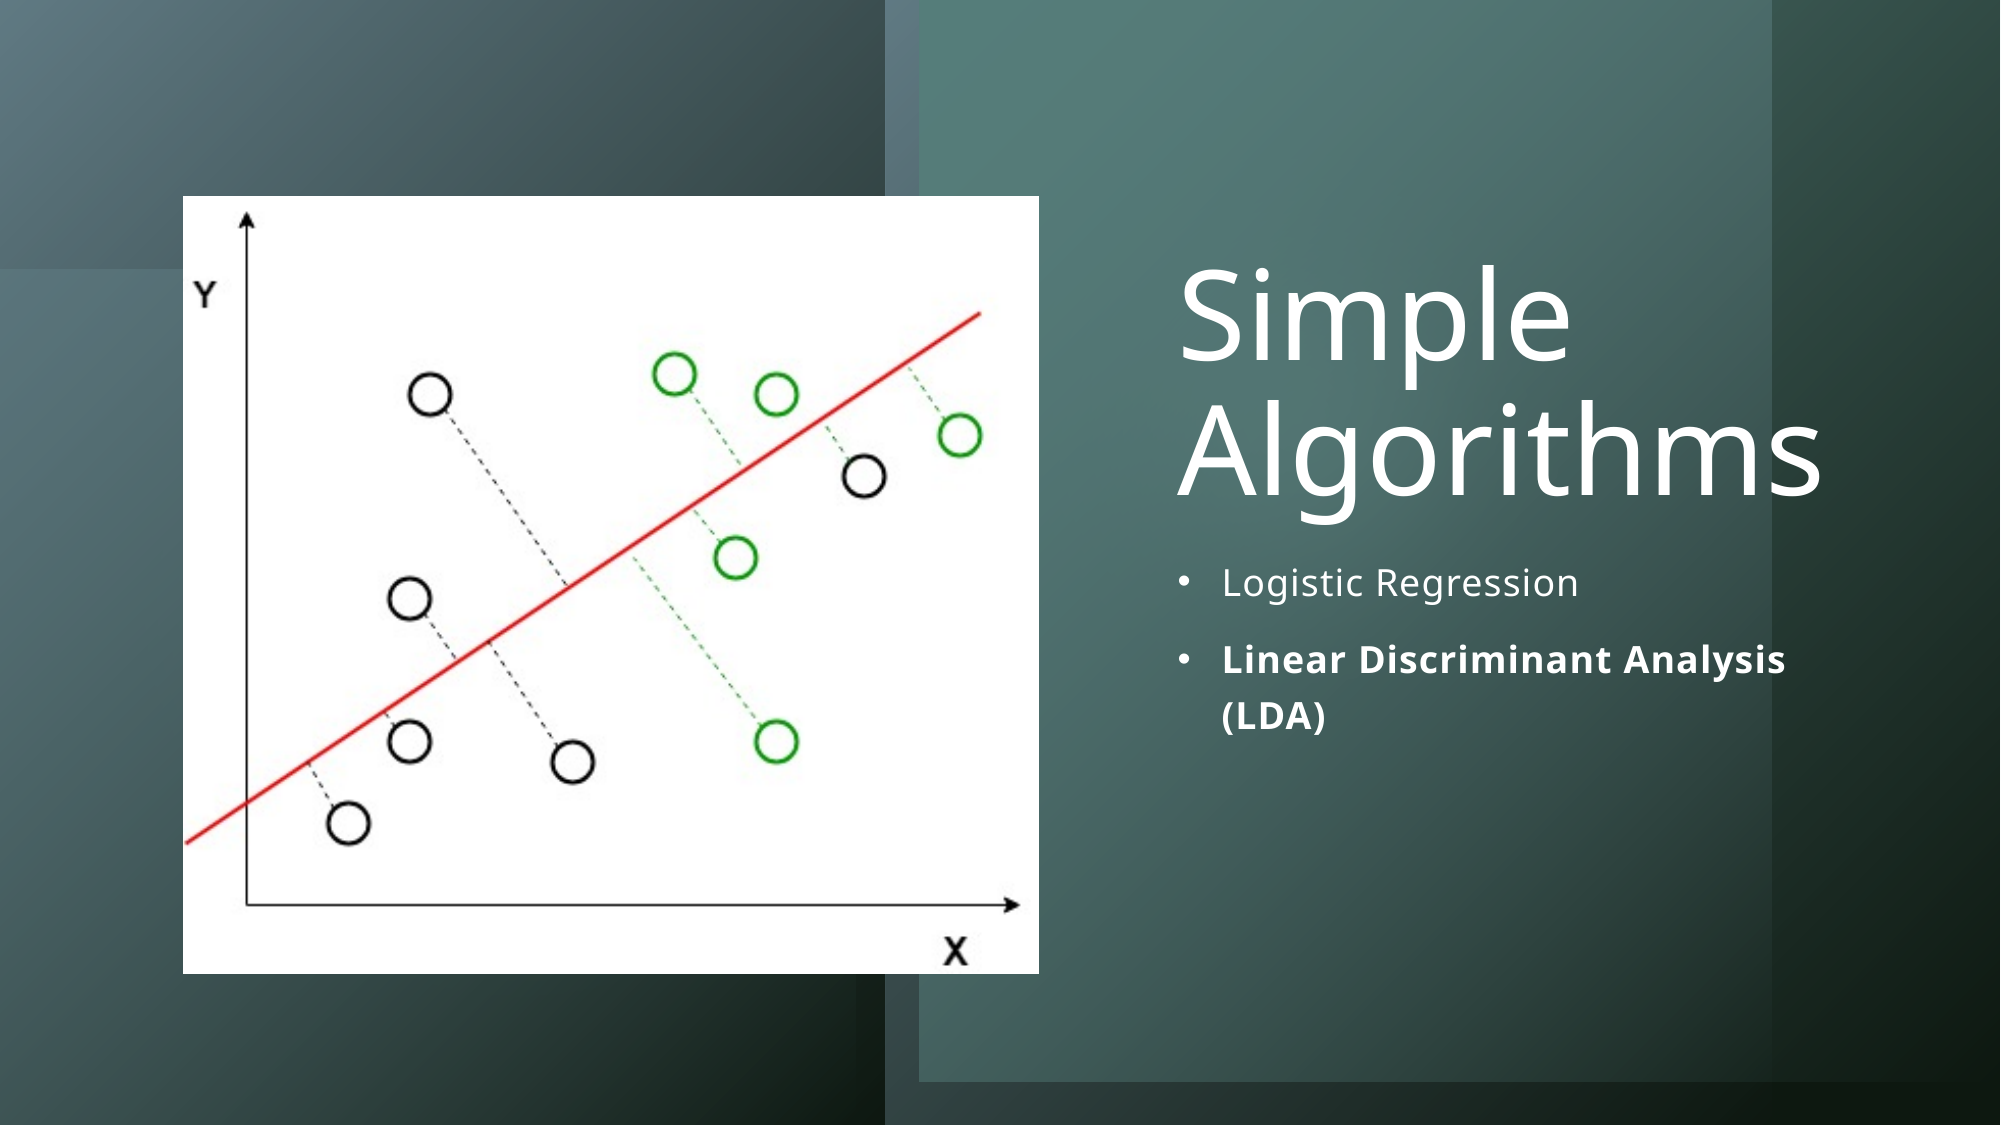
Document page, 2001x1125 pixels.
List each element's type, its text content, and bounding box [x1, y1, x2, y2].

title Simple Algorithms [1162, 245, 1910, 546]
picture [111, 88, 1058, 1035]
list Logistic Regression Linear Discriminant Analysis (LDA) [1162, 539, 1907, 910]
